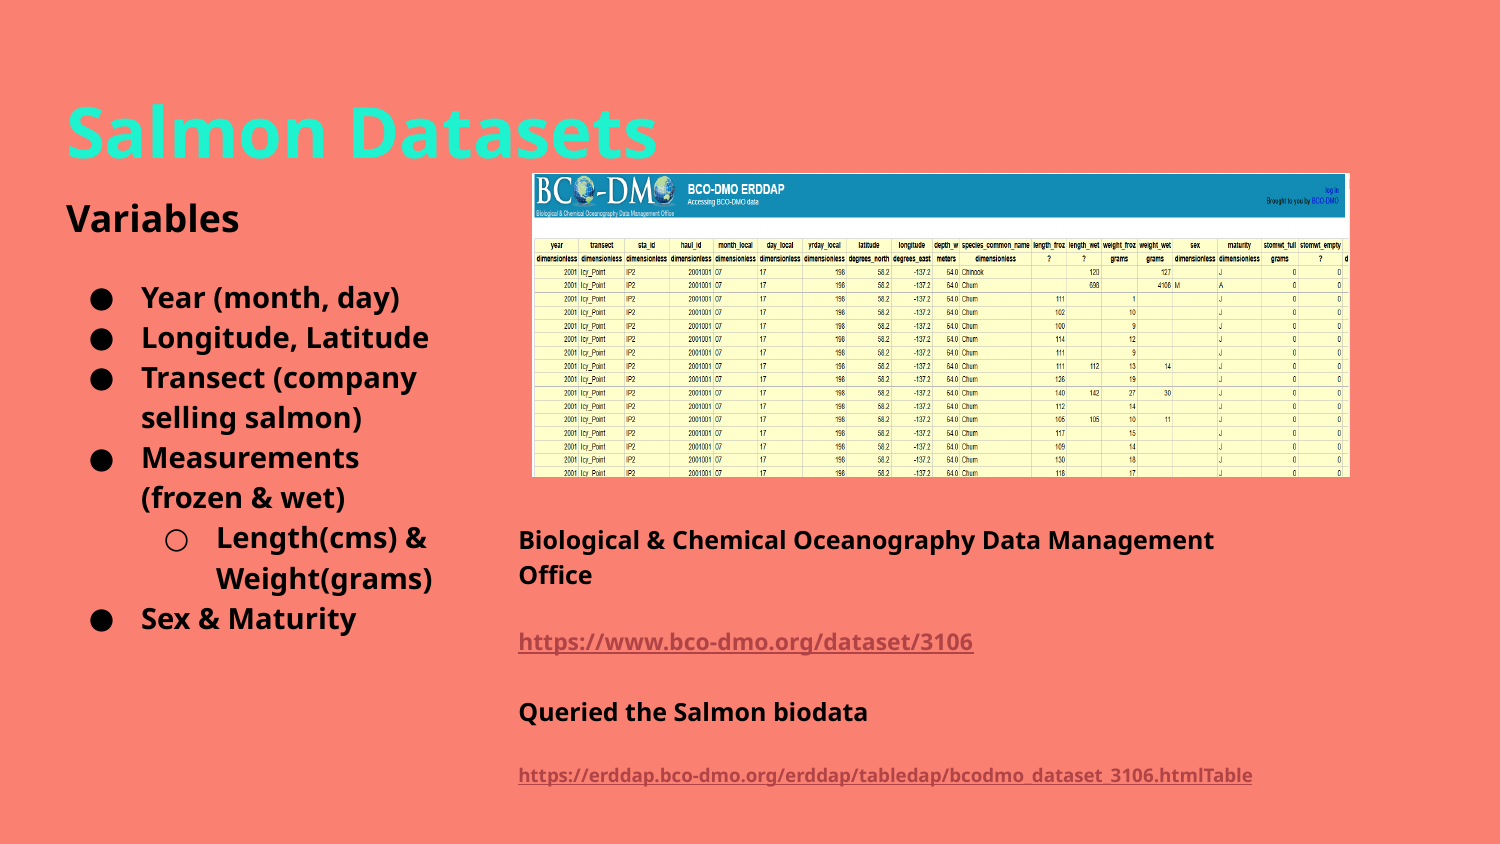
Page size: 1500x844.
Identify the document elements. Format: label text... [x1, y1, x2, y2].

list Variables Year (month, day) Longitude, Latitude Transect (company selling salmon) Measurements (frozen & wet) Length(cms) & Weight(grams) Sex & Maturity [51, 174, 467, 793]
list Biological & Chemical Oceanography Data Management Office https://www.bco-dmo.org/dataset/3106 Queried the Salmon biodata https://erddap.bco-dmo.org/erddap/tabledap/bcodmo_dataset_3106.htmlTable [503, 505, 1298, 754]
picture [532, 173, 1350, 477]
title Salmon Datasets [51, 72, 1449, 174]
